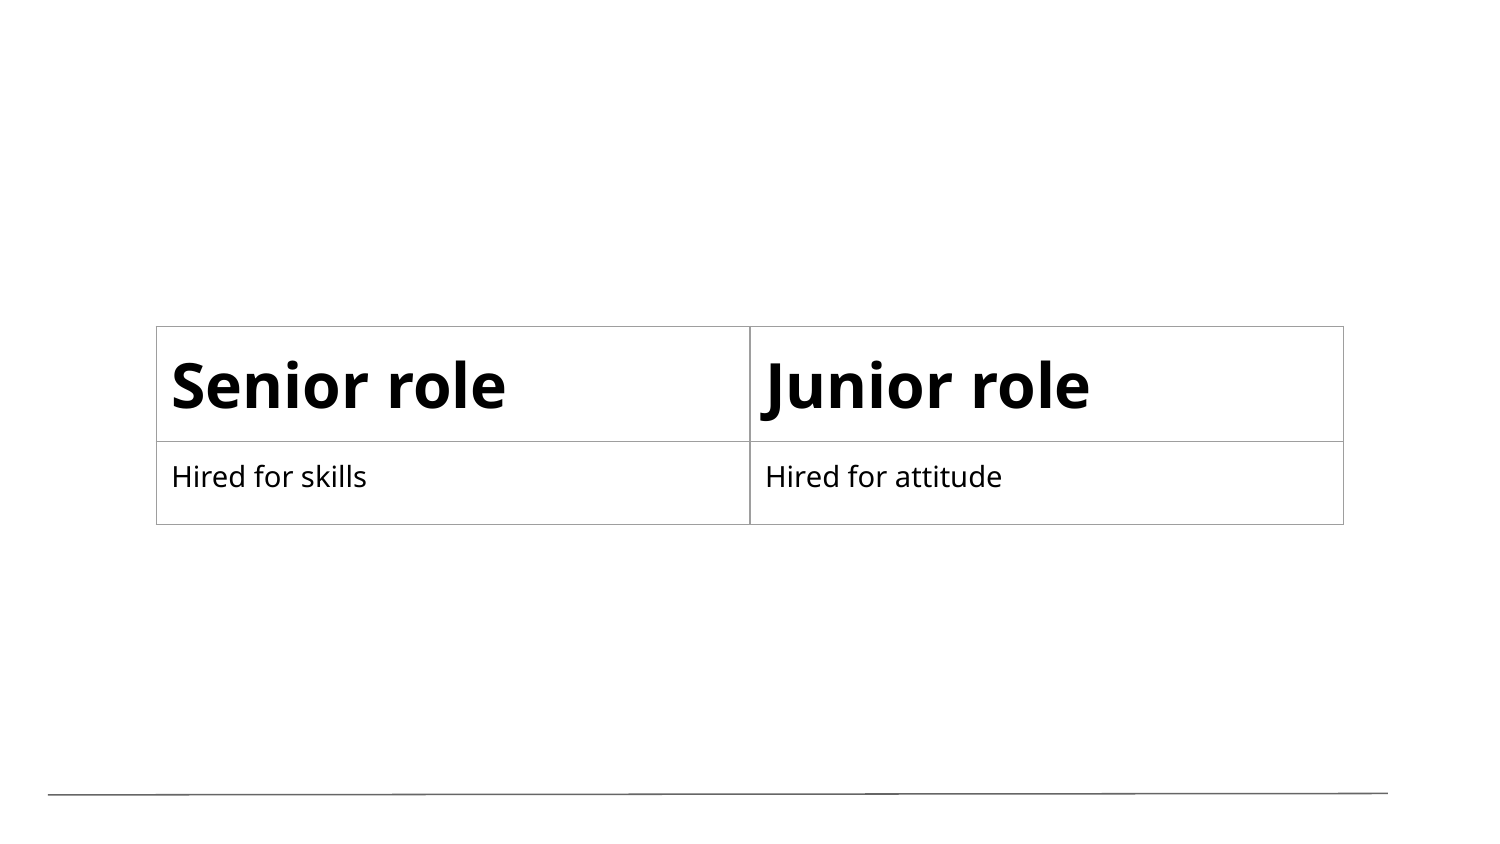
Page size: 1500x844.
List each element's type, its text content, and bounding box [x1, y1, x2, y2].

table_header Junior role [751, 327, 1343, 441]
table_cell Hired for attitude [751, 442, 1343, 524]
table_header Senior role [157, 327, 749, 441]
table_cell Hired for skills [157, 442, 749, 524]
